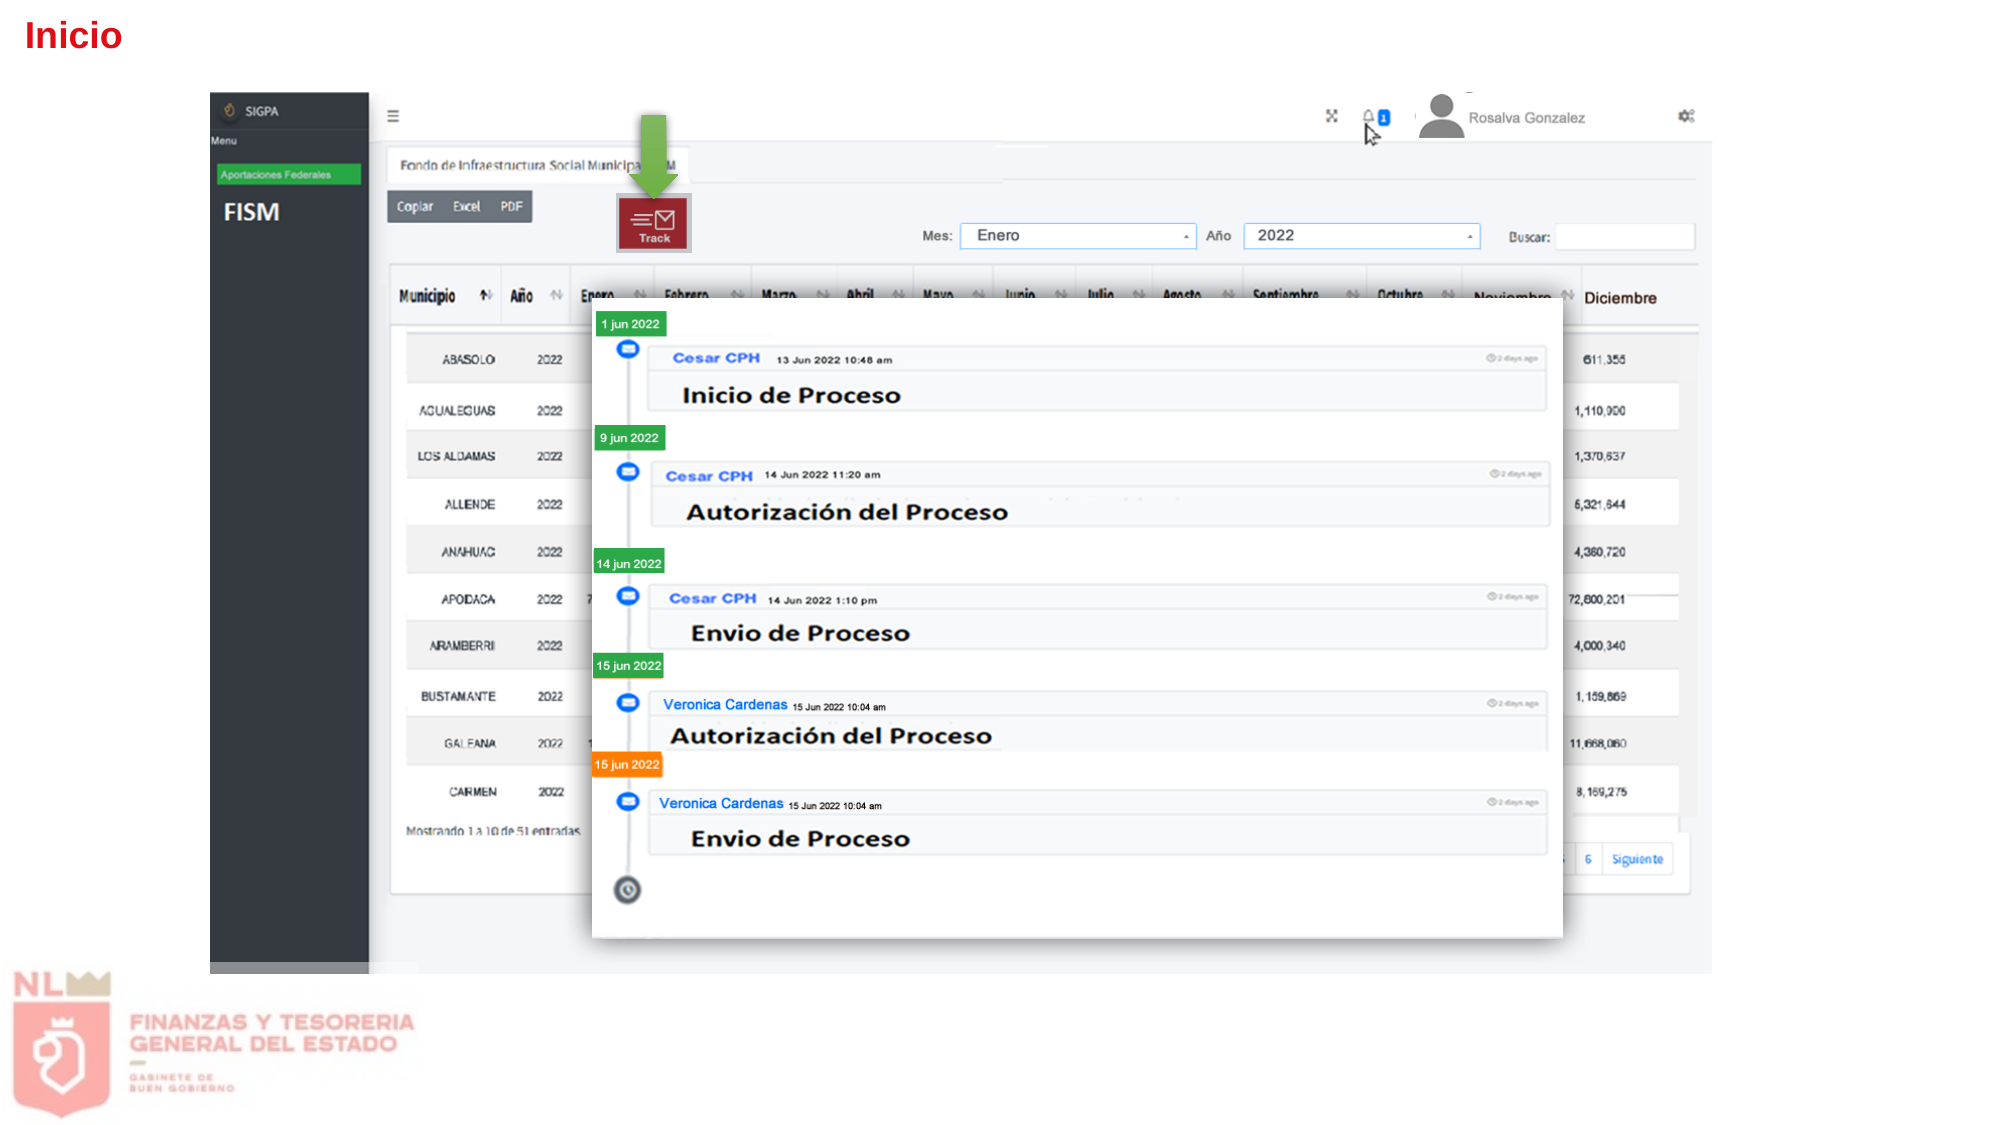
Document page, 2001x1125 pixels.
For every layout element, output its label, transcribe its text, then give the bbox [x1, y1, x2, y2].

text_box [210, 92, 1713, 974]
picture [616, 193, 692, 253]
text_box [2, 961, 420, 1125]
text_box Inicio [10, 3, 139, 64]
picture [1416, 93, 1662, 138]
picture [592, 298, 1563, 939]
